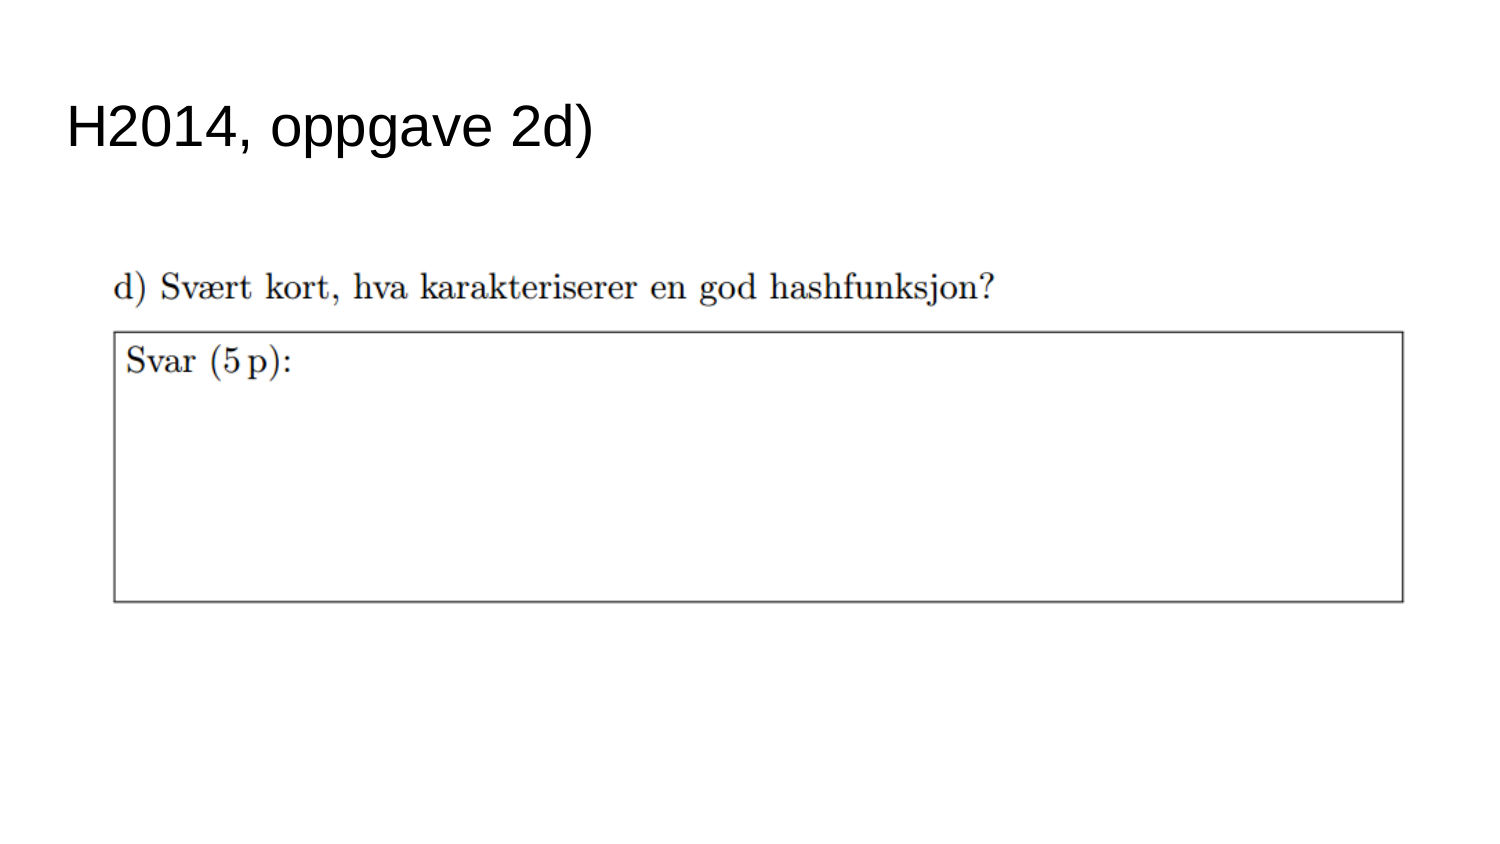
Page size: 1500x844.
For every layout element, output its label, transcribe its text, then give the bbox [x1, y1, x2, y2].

picture [86, 264, 1414, 612]
title H2014, oppgave 2d) [51, 72, 1449, 167]
